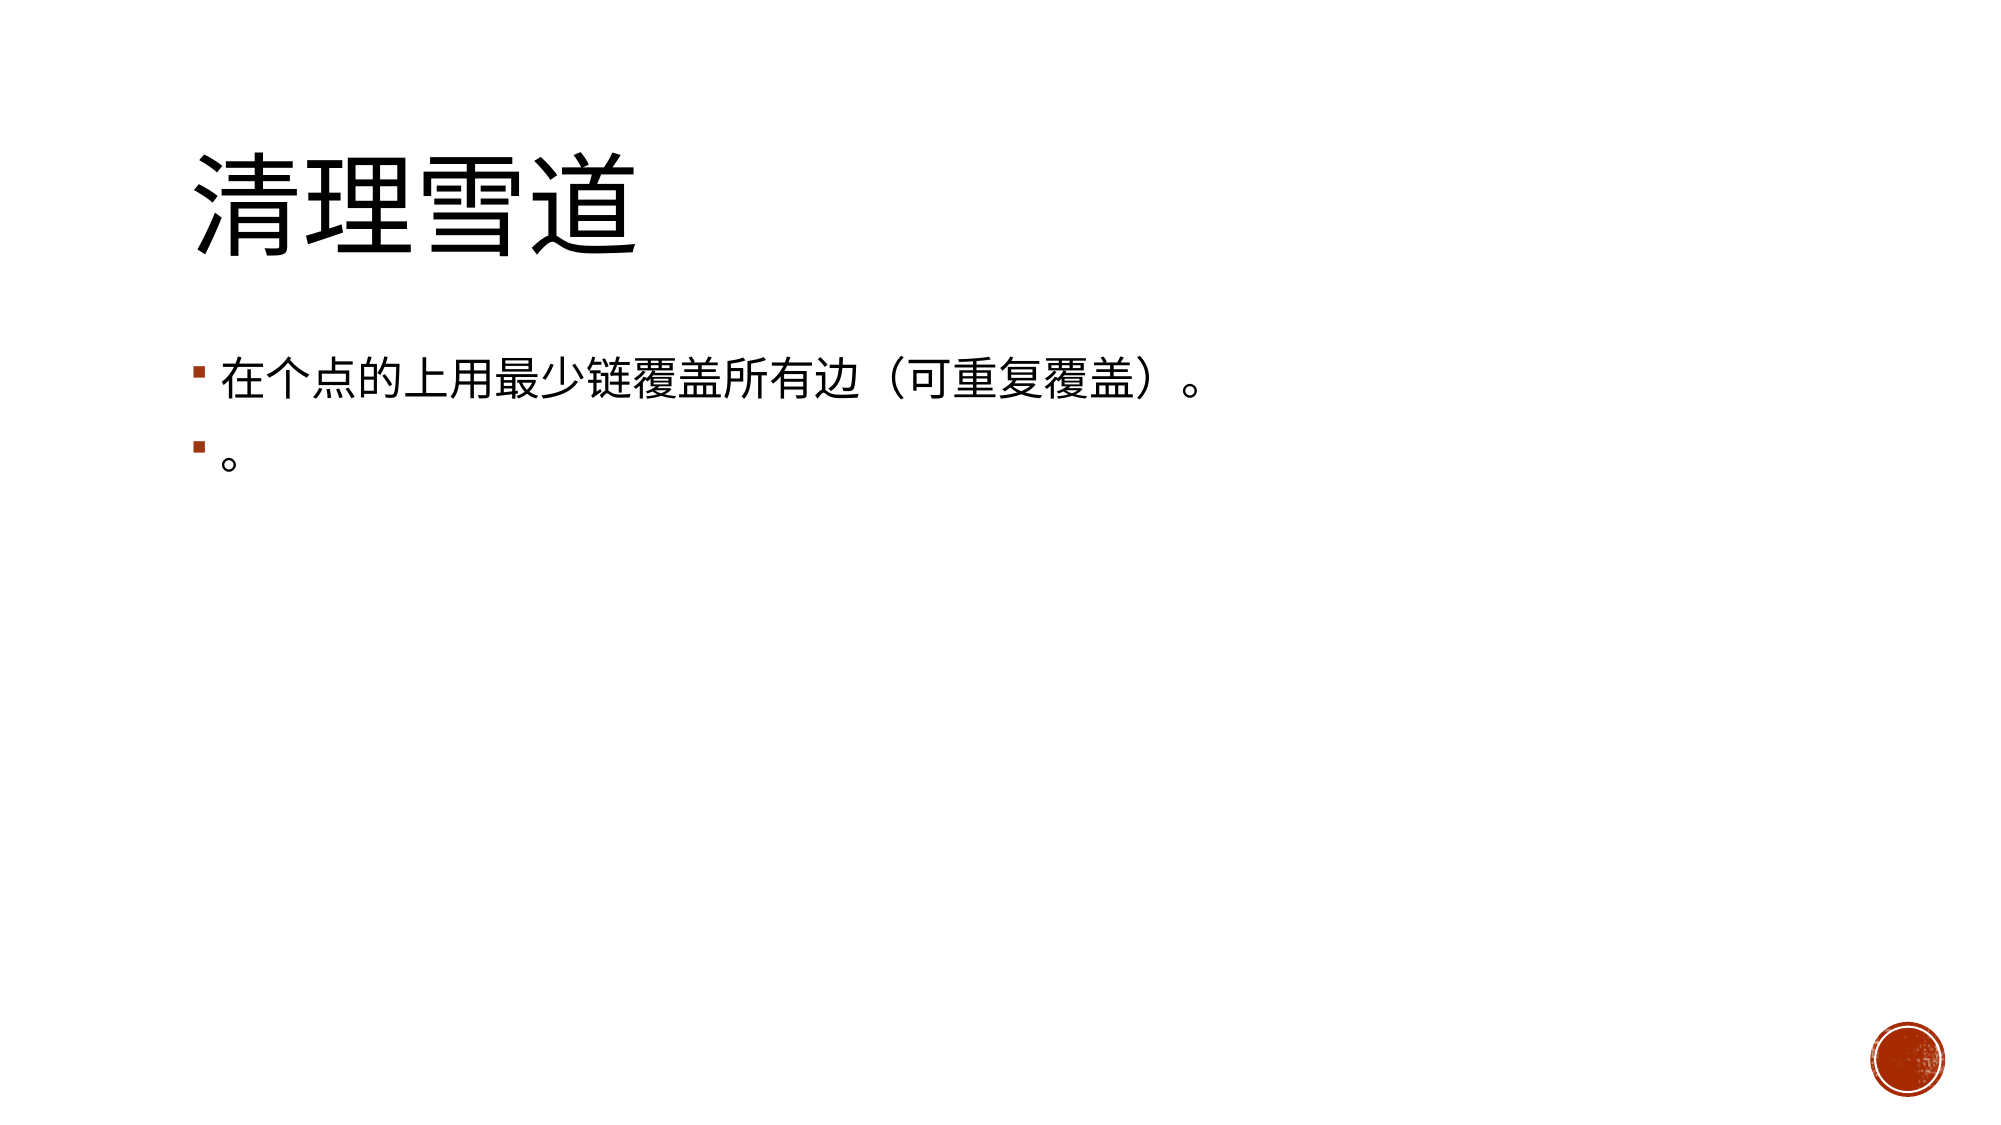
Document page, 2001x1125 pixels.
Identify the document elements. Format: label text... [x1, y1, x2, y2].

title 清理雪道 [175, 79, 1826, 344]
text_box [1868, 1018, 1947, 1097]
